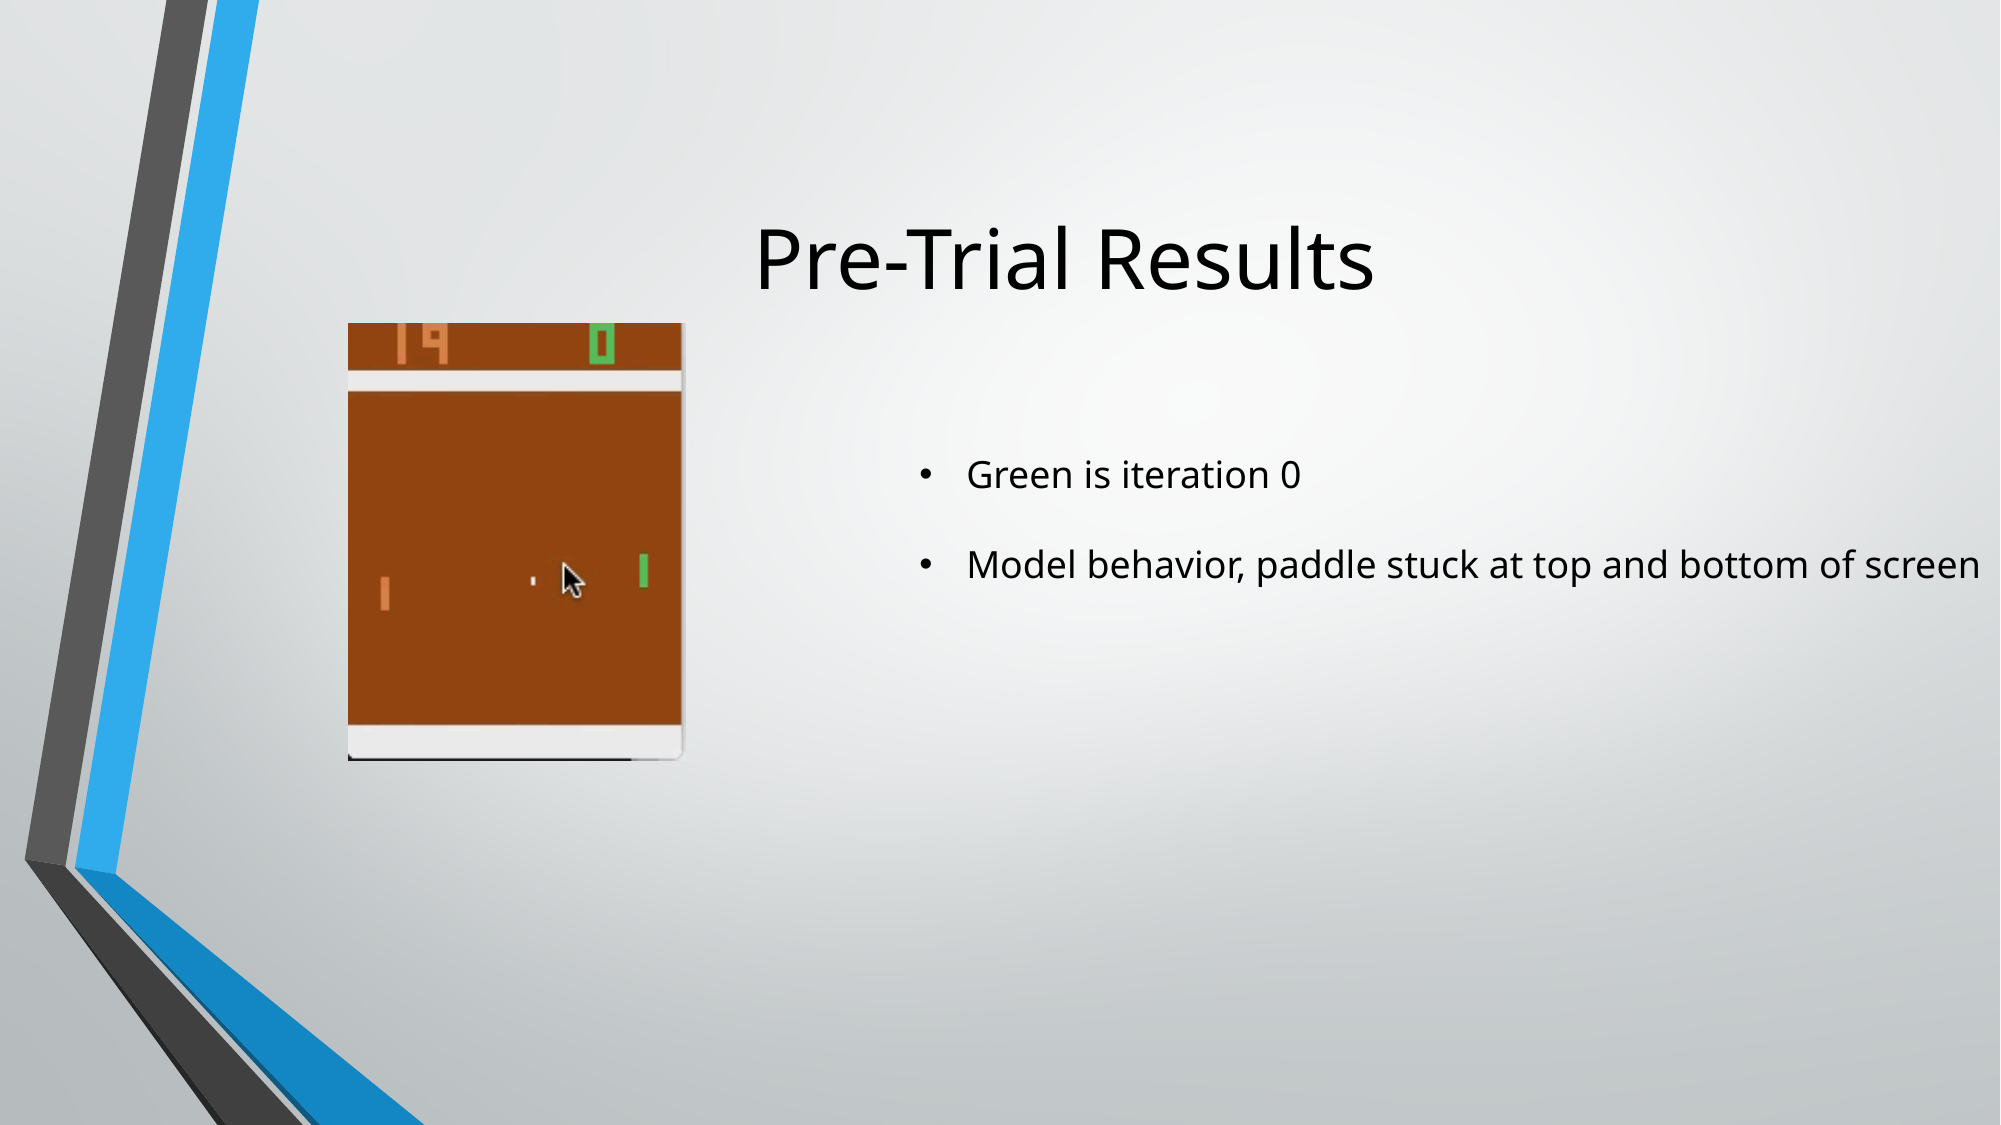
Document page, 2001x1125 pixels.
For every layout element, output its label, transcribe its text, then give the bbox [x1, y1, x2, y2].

text_box Green is iteration 0 Model behavior, paddle stuck at top and bottom of screen [904, 398, 1997, 639]
title Pre-Trial Results [243, 112, 1887, 400]
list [348, 323, 687, 762]
